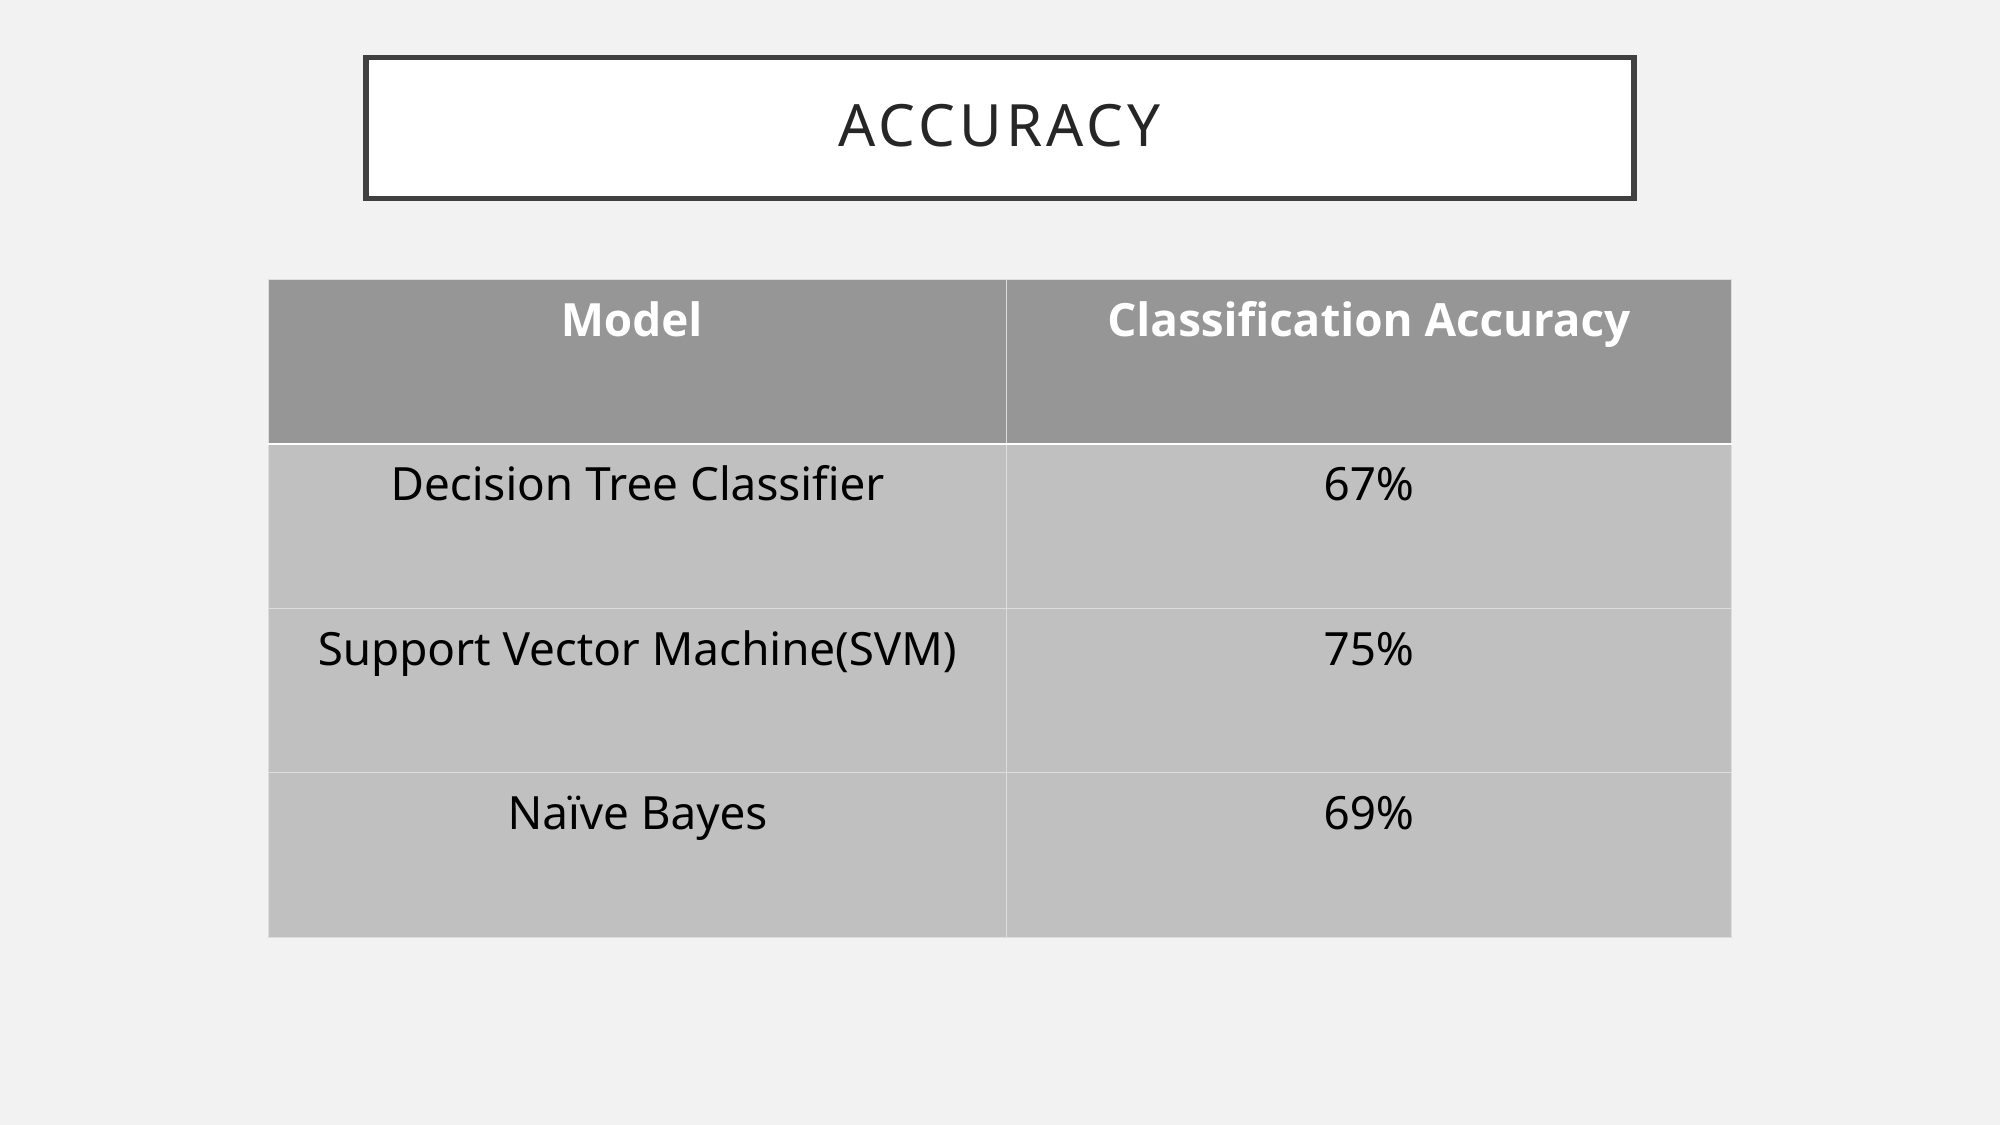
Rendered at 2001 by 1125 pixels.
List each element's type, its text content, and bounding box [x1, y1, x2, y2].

title Accuracy [363, 55, 1637, 201]
table_cell Decision Tree Classifier [269, 445, 1006, 608]
table_cell 75% [1007, 609, 1731, 772]
table_cell Support Vector Machine(SVM) [269, 609, 1006, 772]
table_cell 67% [1007, 445, 1731, 608]
table_header Model [269, 280, 1006, 443]
table_header Classification Accuracy [1007, 280, 1731, 443]
table_cell 69% [1007, 773, 1731, 937]
table_cell Naïve Bayes [269, 773, 1006, 937]
